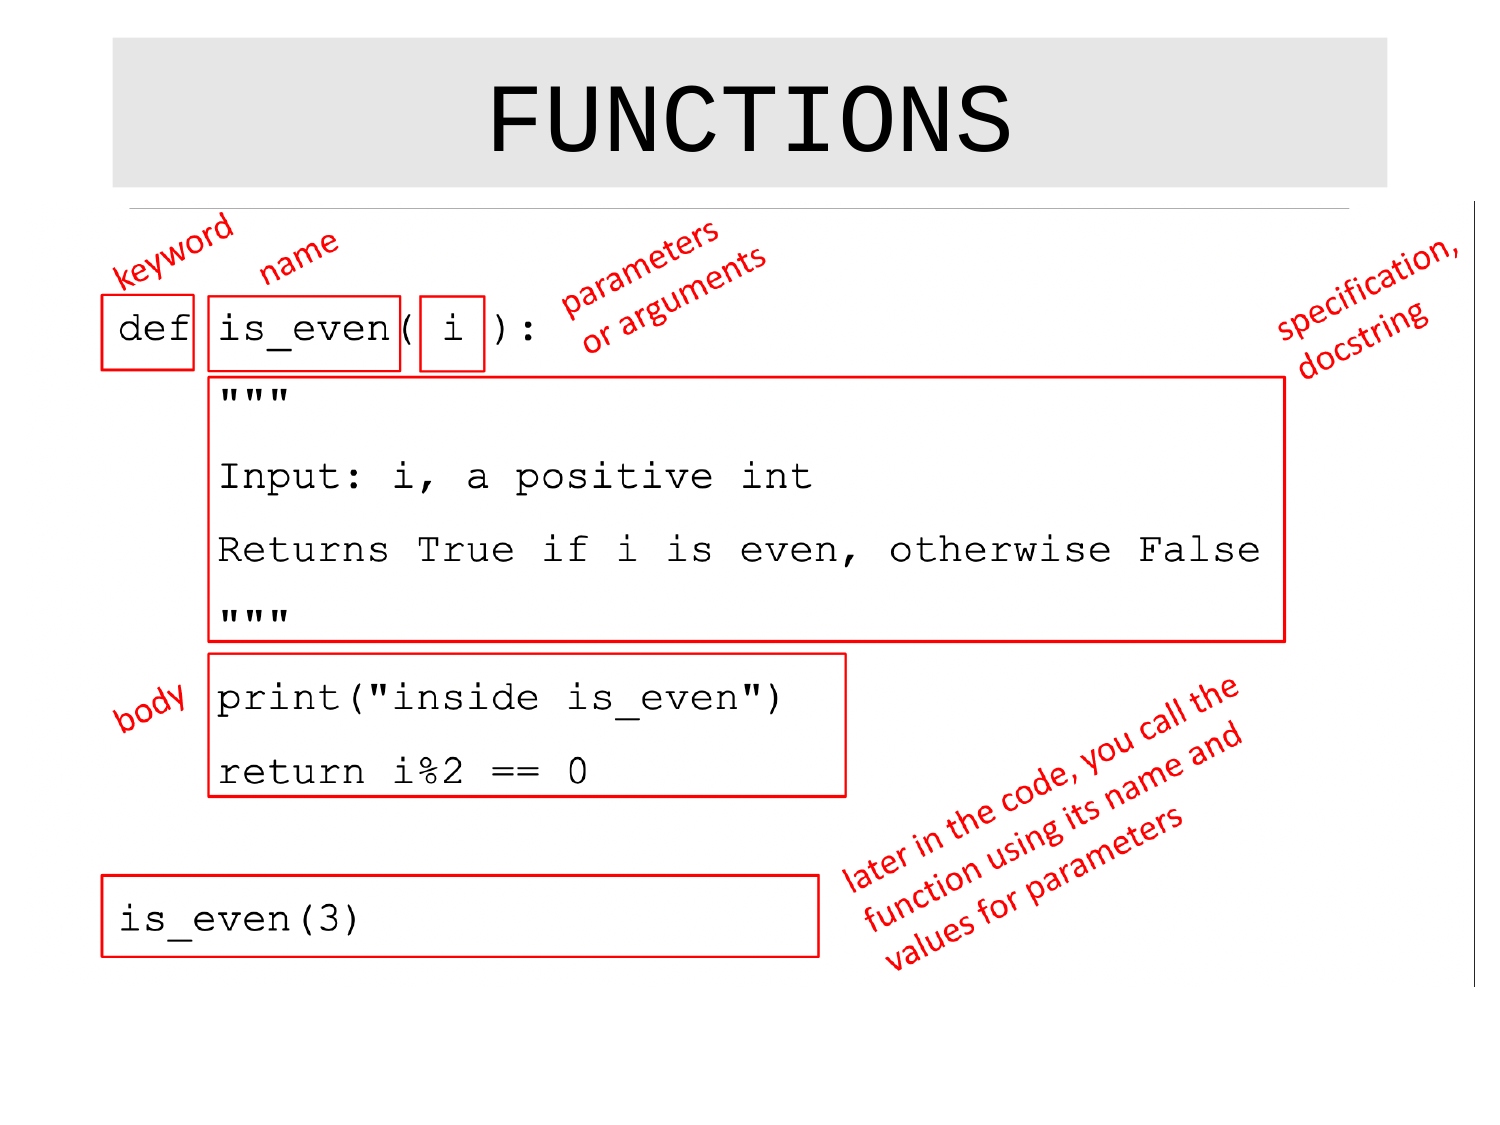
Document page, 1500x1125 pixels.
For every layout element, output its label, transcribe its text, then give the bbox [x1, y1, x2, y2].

title FUNCTIONS [112, 37, 1388, 188]
picture [24, 201, 1476, 988]
